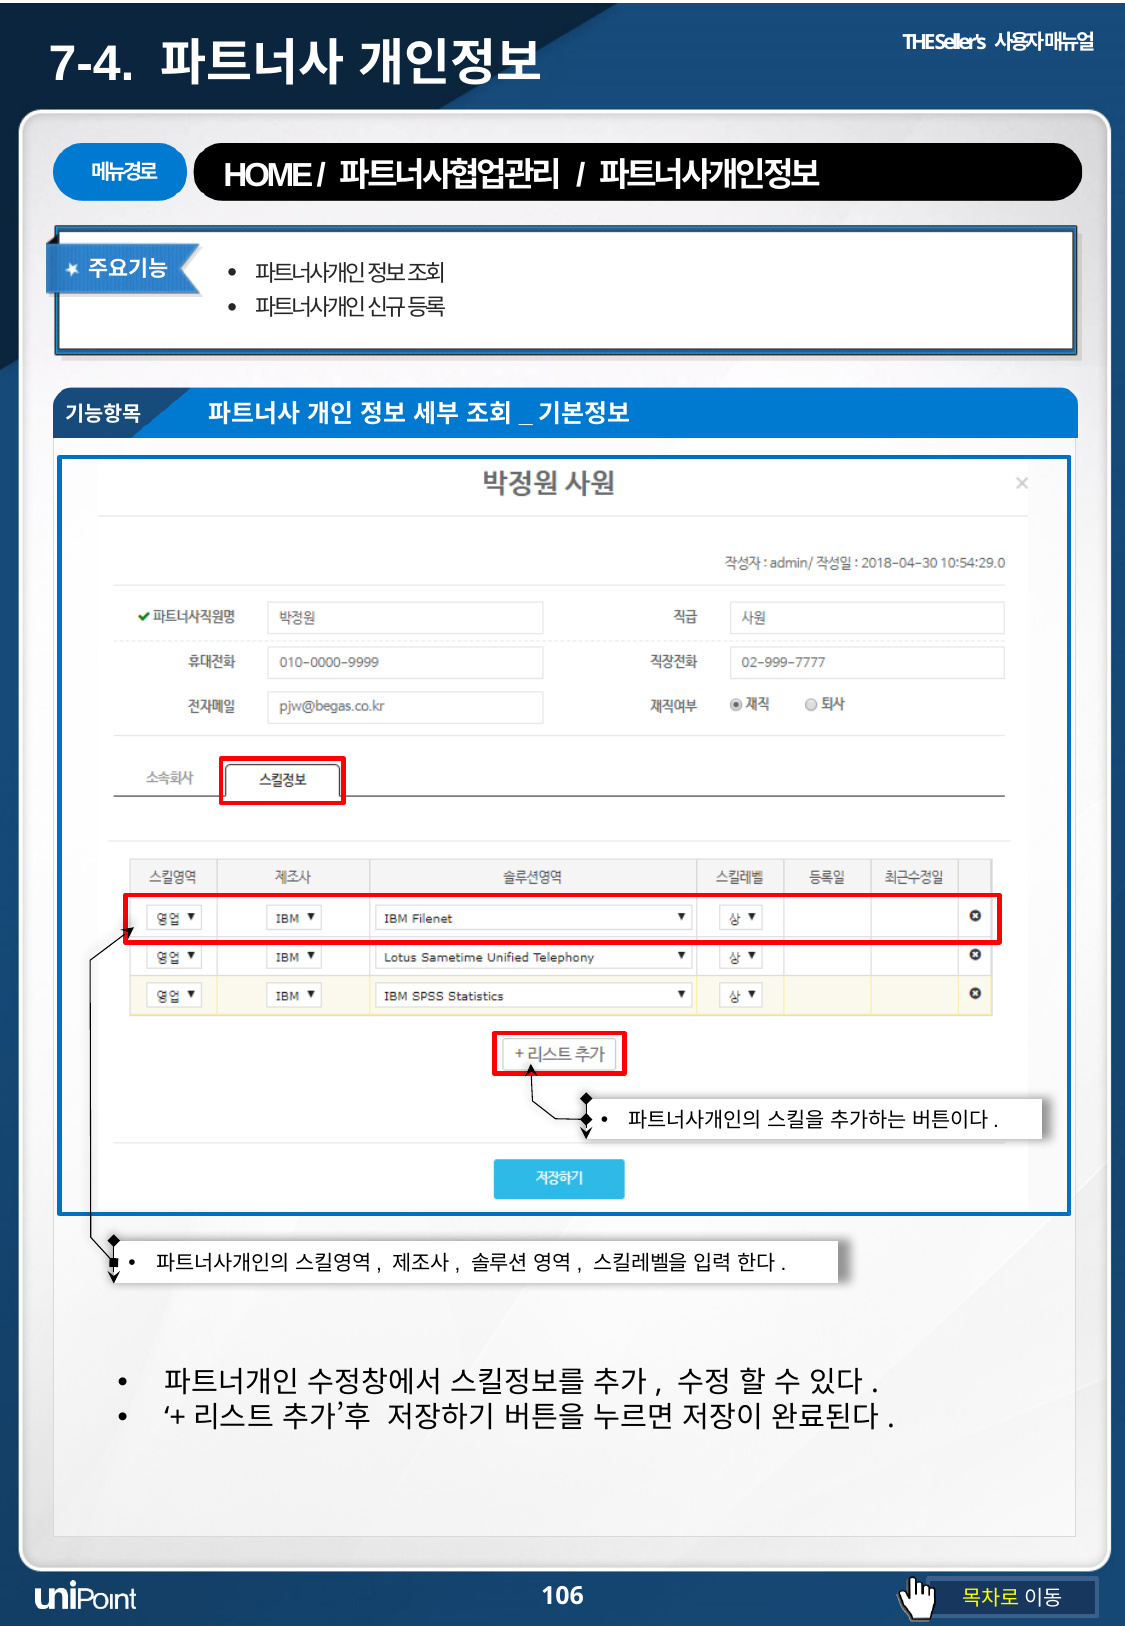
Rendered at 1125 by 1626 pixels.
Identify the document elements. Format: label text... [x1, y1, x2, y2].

text_box 파트너사개인 정보 조회 파트너사개인 신규 등록 [221, 249, 1068, 327]
text_box HOME / 파트너사협업관리 / 파트너사개인정보 [217, 154, 1053, 199]
text_box [84, 1216, 855, 1287]
text_box 7-4. 파트너사 개인정보 [42, 36, 752, 97]
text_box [874, 1569, 1098, 1625]
text_box 파트너개인 수정창에서 스킬정보를 추가, 수정 할 수 있다. ‘+리스트 추가’후 저장하기 버튼을 누르면 저장이 완료된다. [102, 1355, 1024, 1441]
text_box 파트너사개인의 스킬영역, 제조사, 솔루션 영역, 스킬레벨을 입력 한다. [88, 956, 838, 1284]
text_box 파트너사 개인 정보 세부 조회_기본정보 [208, 397, 632, 428]
text_box [57, 455, 1071, 1216]
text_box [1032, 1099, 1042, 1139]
picture [0, 3, 1125, 1626]
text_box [54, 438, 1075, 1536]
